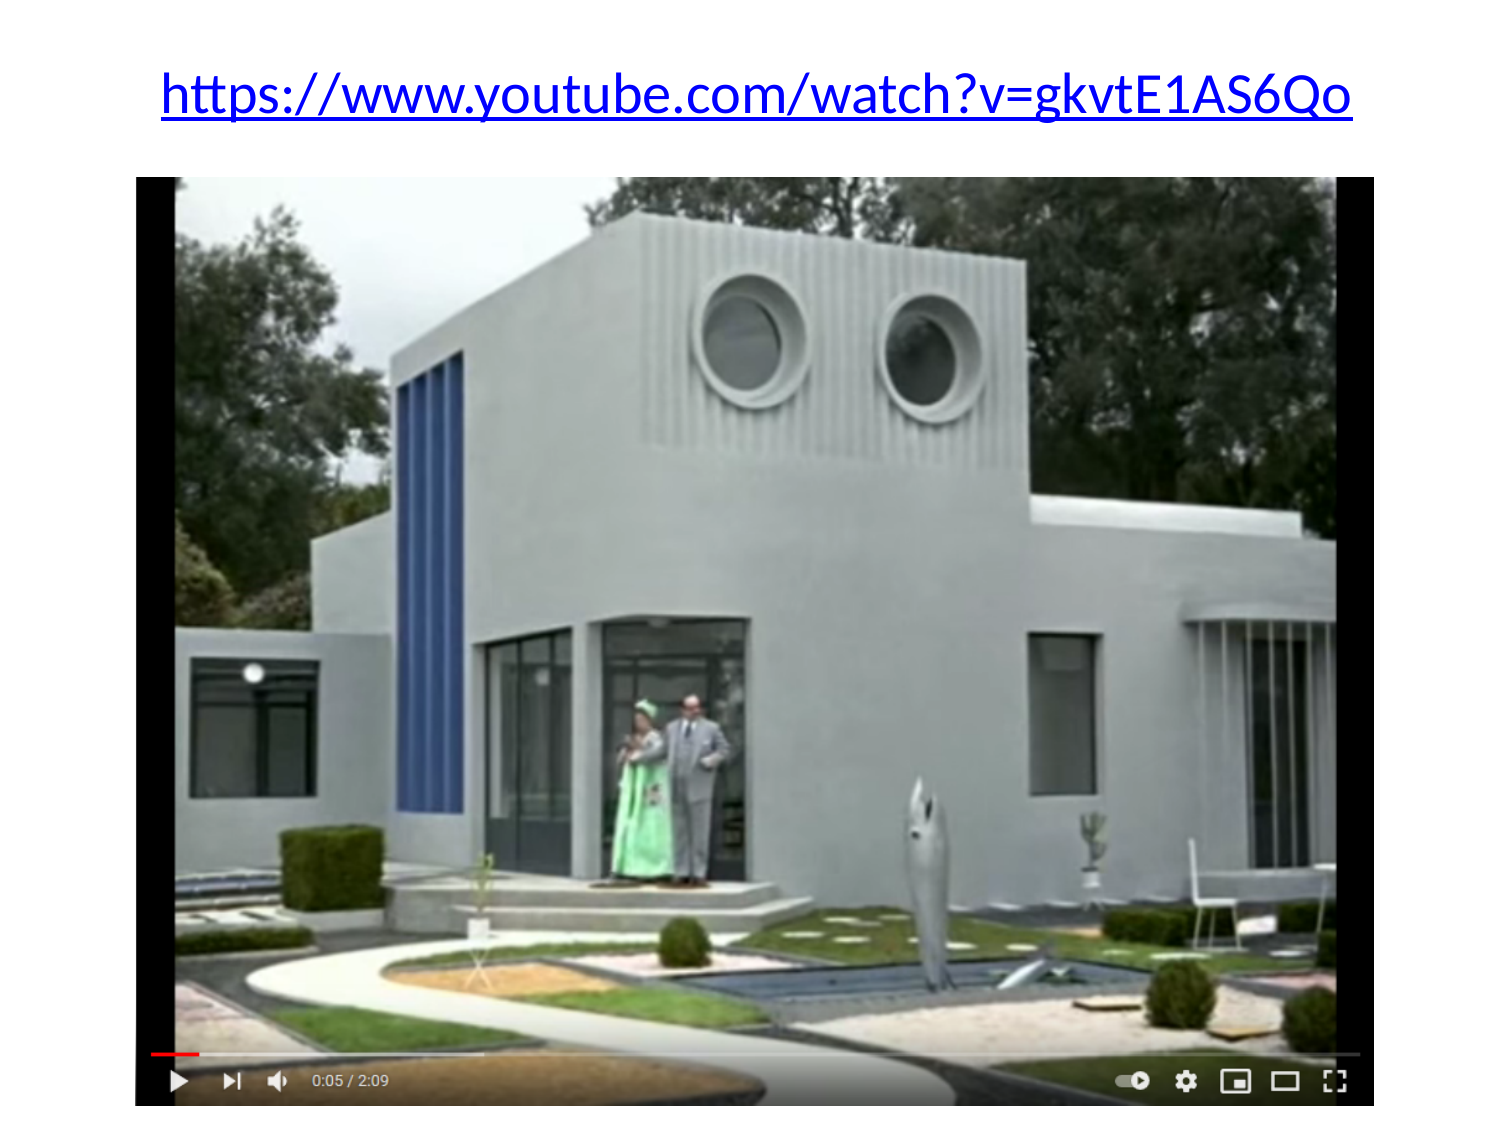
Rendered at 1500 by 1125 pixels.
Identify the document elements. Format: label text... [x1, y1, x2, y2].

text_box https://www.youtube.com/watch?v=gkvtE1AS6Qo [81, 7, 1432, 173]
picture [135, 176, 1375, 1106]
